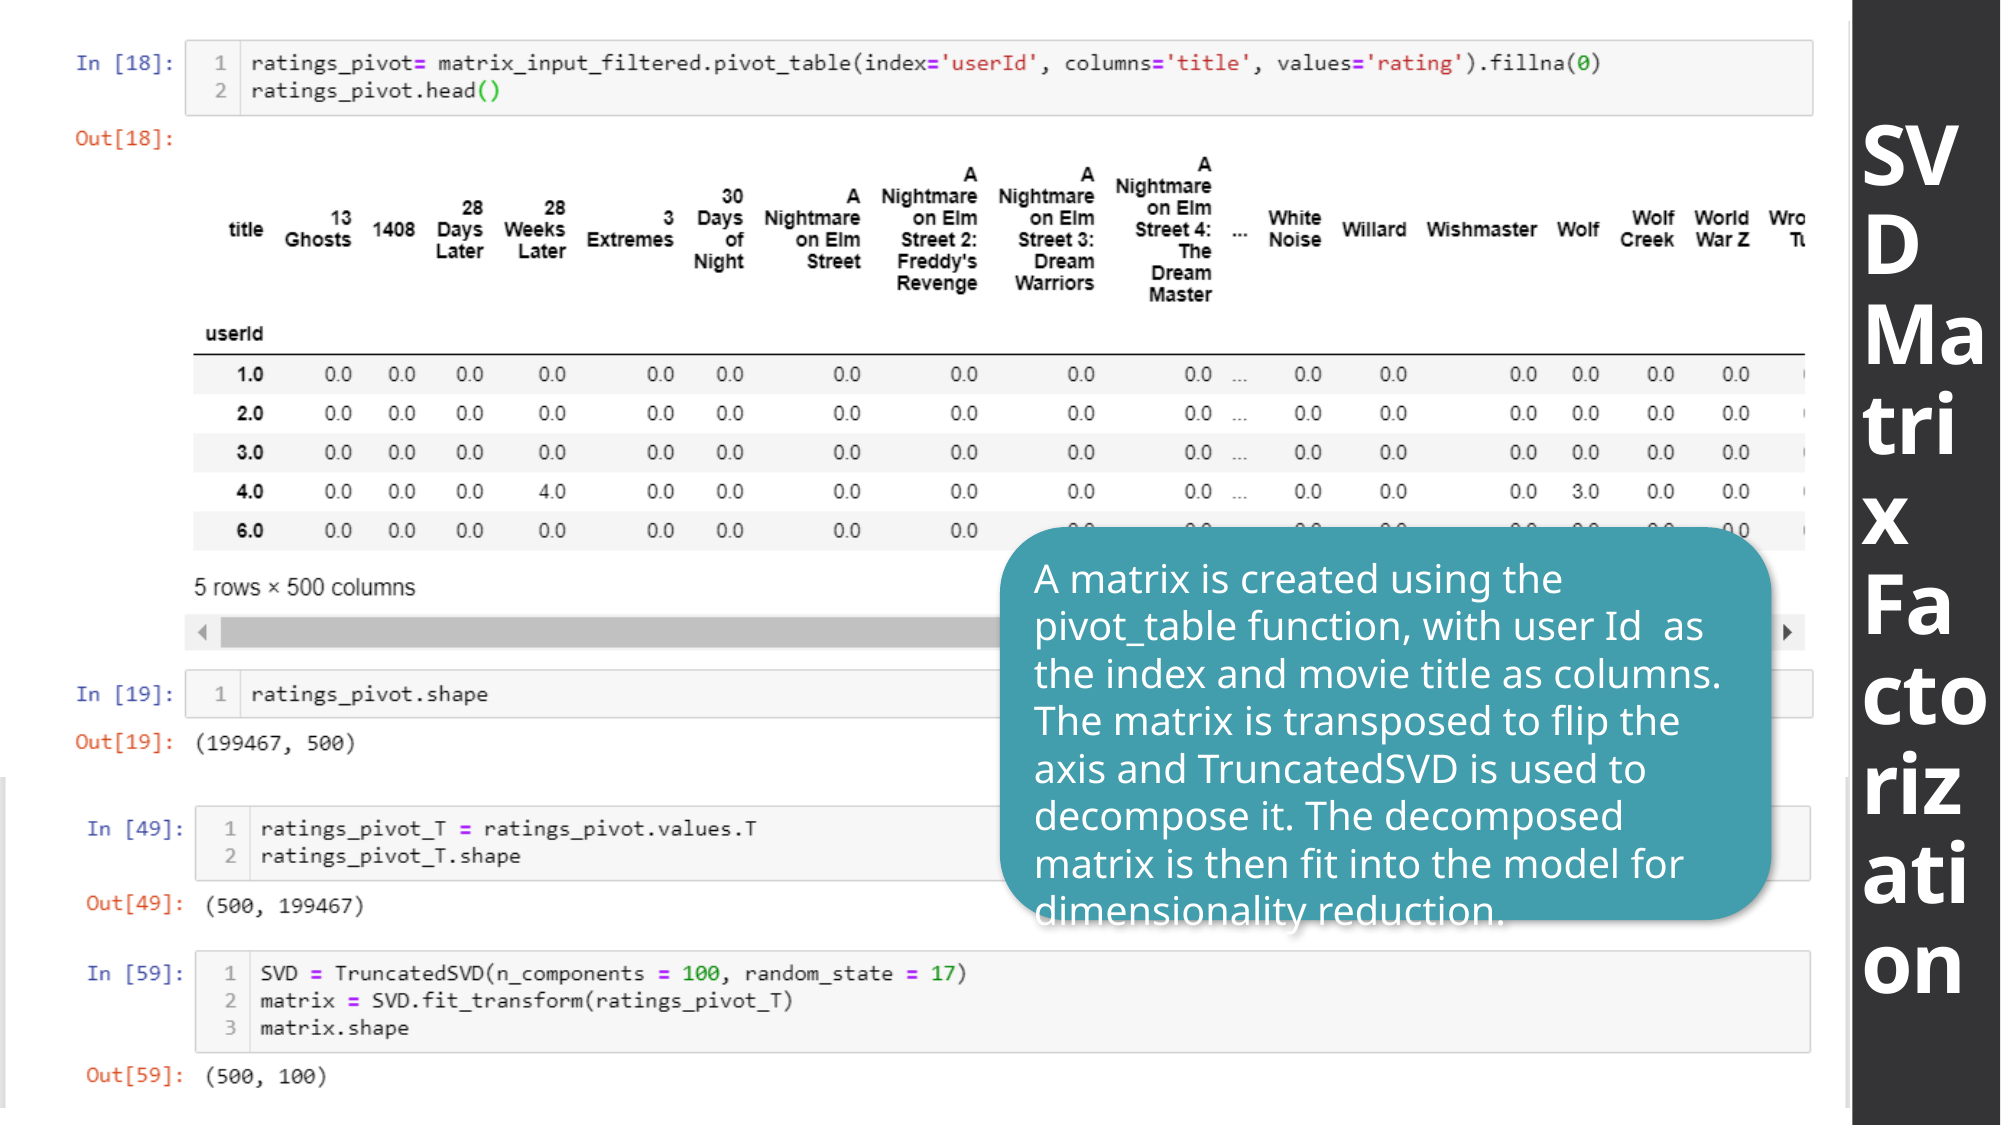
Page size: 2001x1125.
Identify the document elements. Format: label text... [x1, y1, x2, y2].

picture [0, 21, 1851, 1109]
title SVD Matrix Factorization [1850, 0, 2000, 1125]
